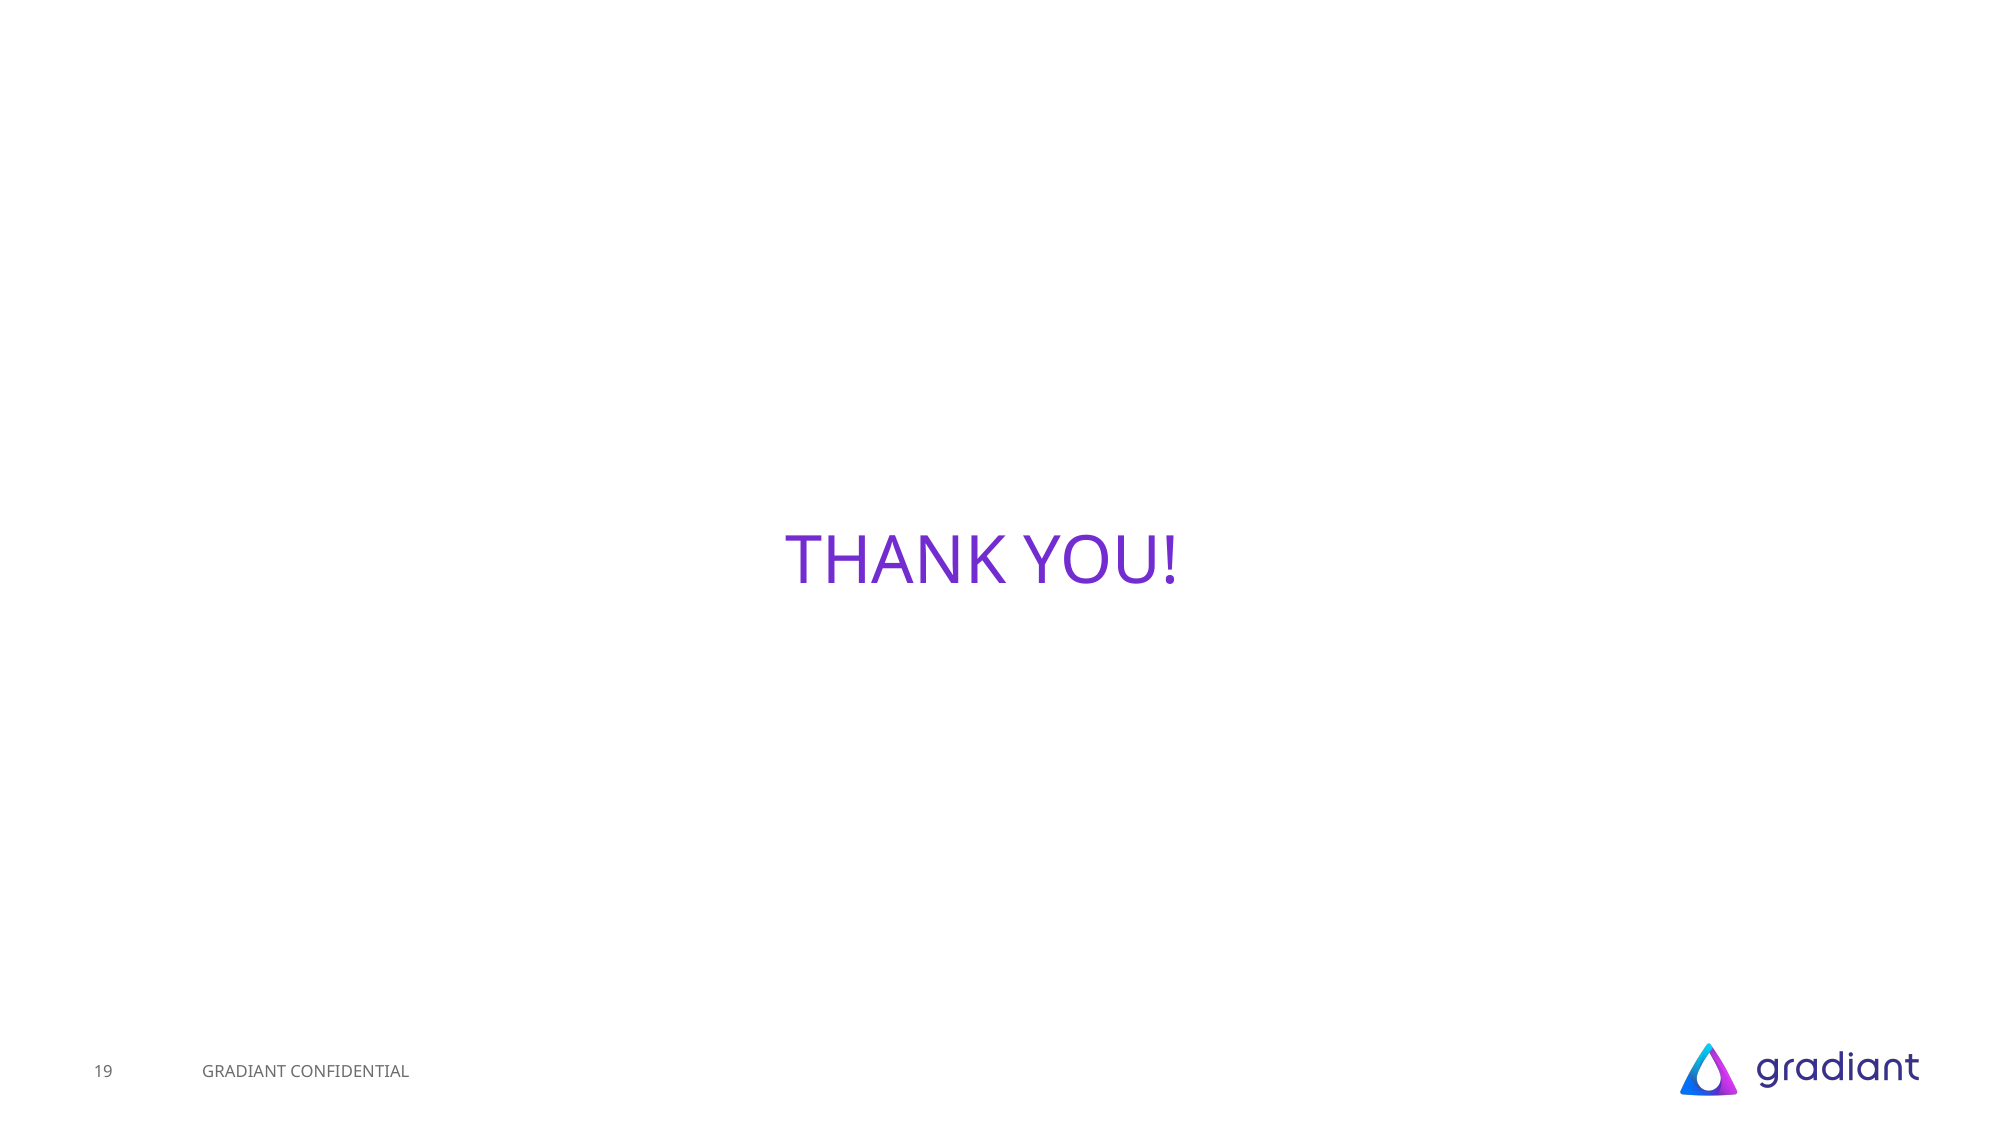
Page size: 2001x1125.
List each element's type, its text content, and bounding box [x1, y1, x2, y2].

slide_number 19 [78, 1042, 187, 1103]
title THANK YOU! [770, 453, 1230, 672]
footer GRADIANT CONFIDENTIAL [187, 1042, 862, 1103]
picture [1680, 1043, 1919, 1096]
